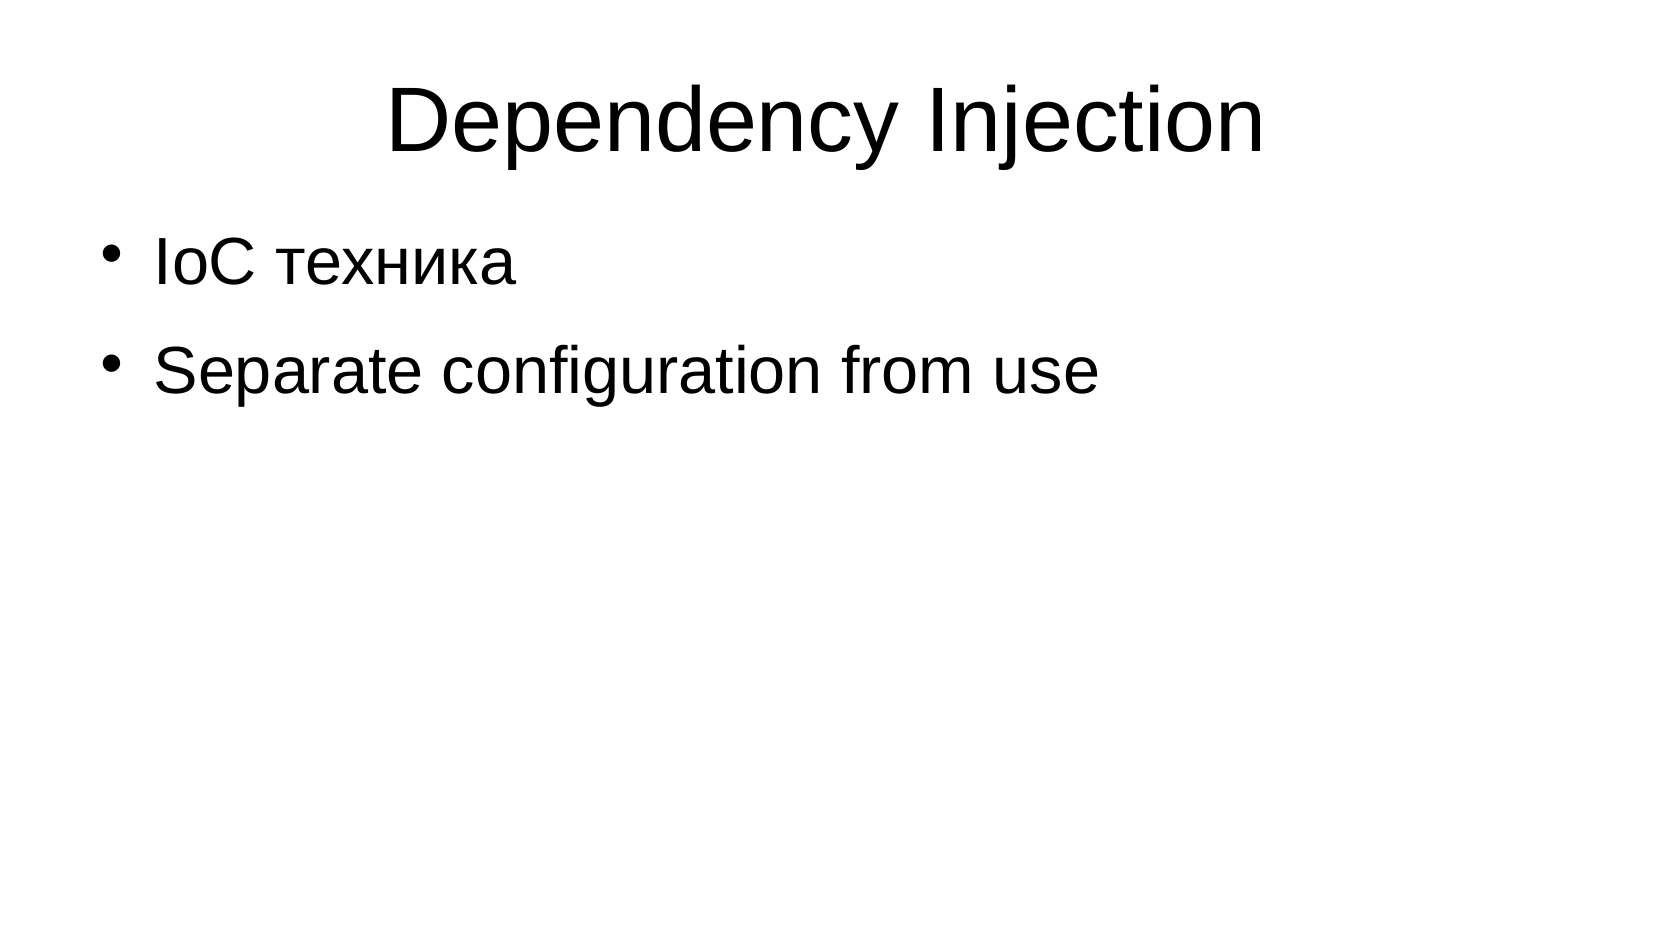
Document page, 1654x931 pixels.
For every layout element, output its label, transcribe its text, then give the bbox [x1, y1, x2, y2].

text_box Dependency Injection [82, 37, 1571, 193]
text_box IoC техника Separate configuration from use [82, 217, 1571, 757]
